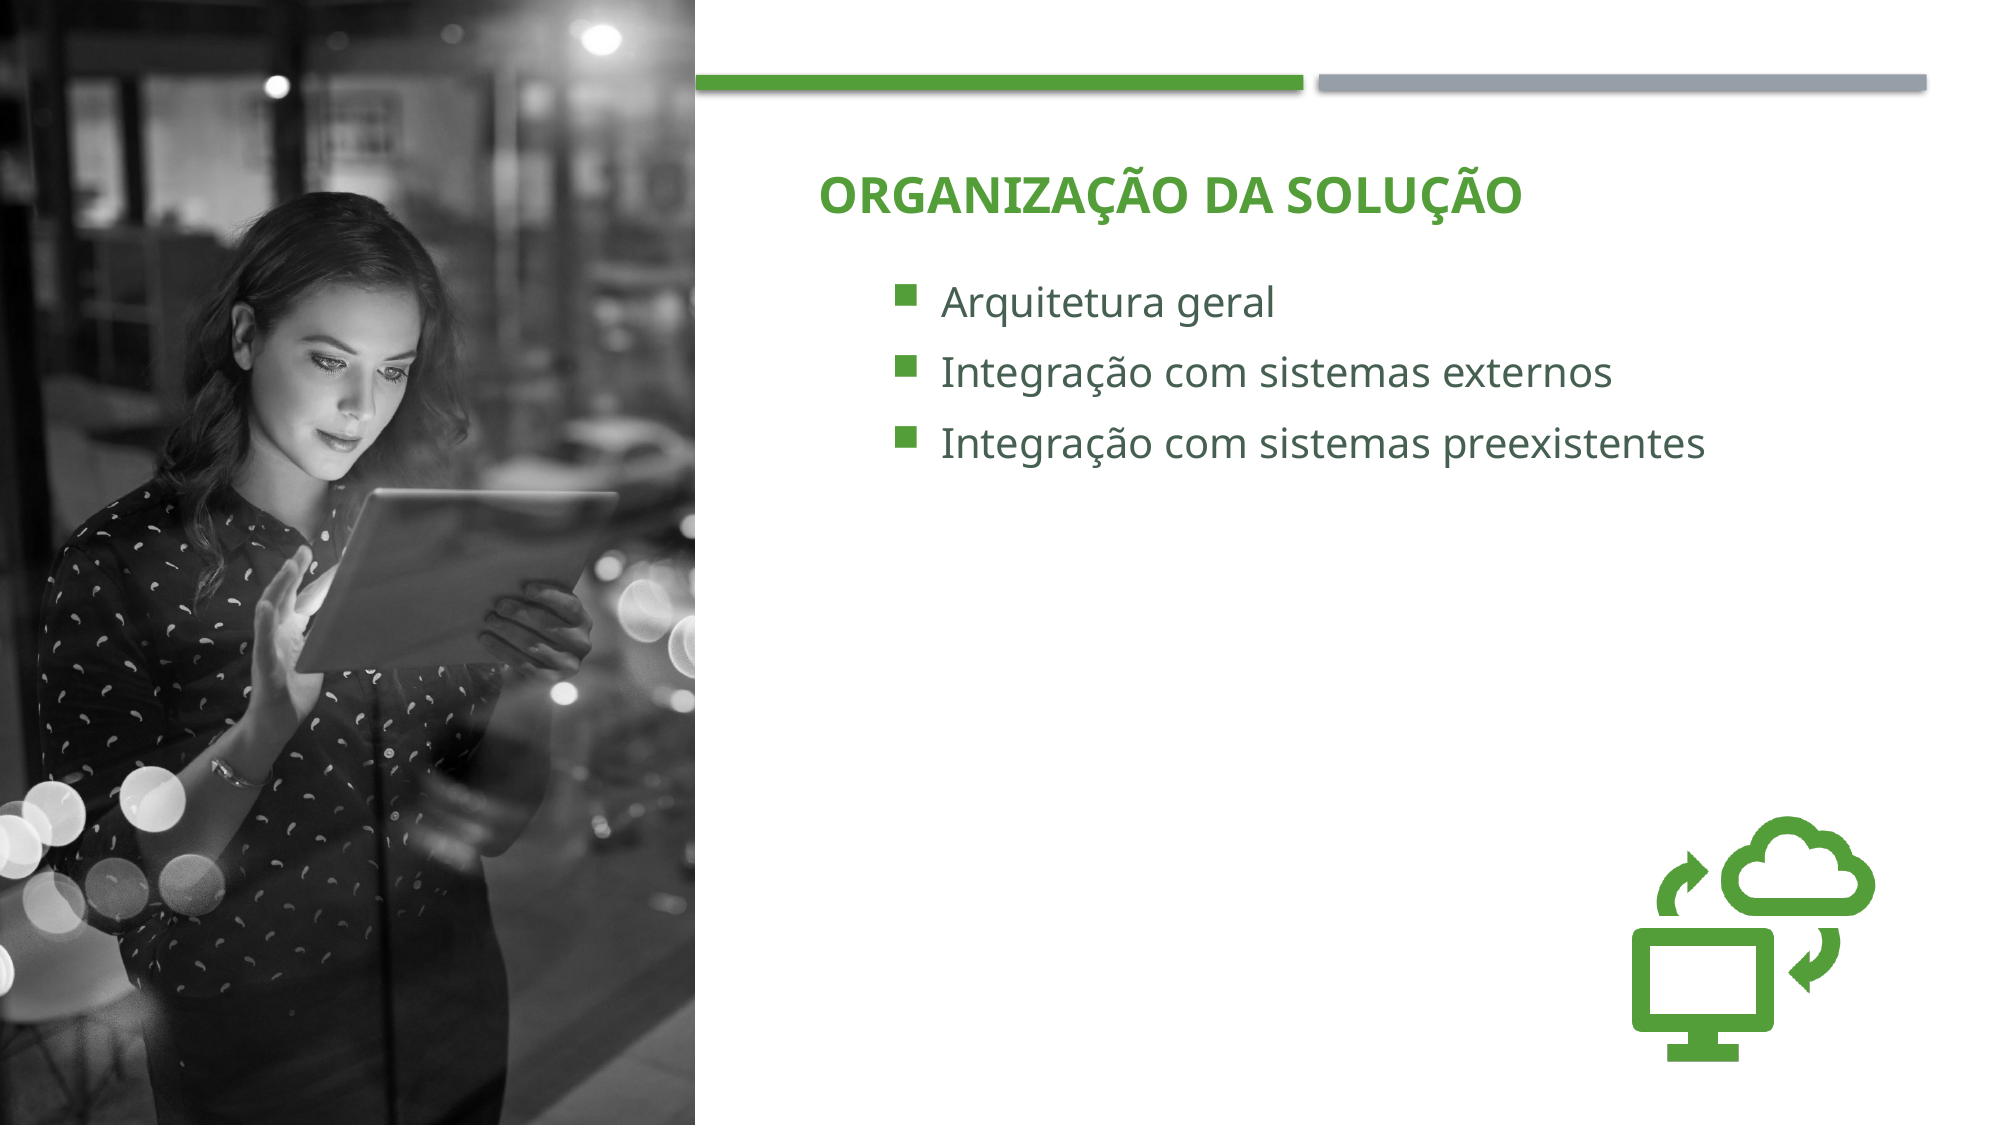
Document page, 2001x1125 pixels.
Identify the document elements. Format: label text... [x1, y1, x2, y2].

list Arquitetura geral Integração com sistemas externos Integração com sistemas preexistentes [803, 267, 1895, 958]
title Organização da solução [803, 116, 1895, 232]
picture [0, 0, 695, 1125]
picture [1611, 797, 1896, 1082]
